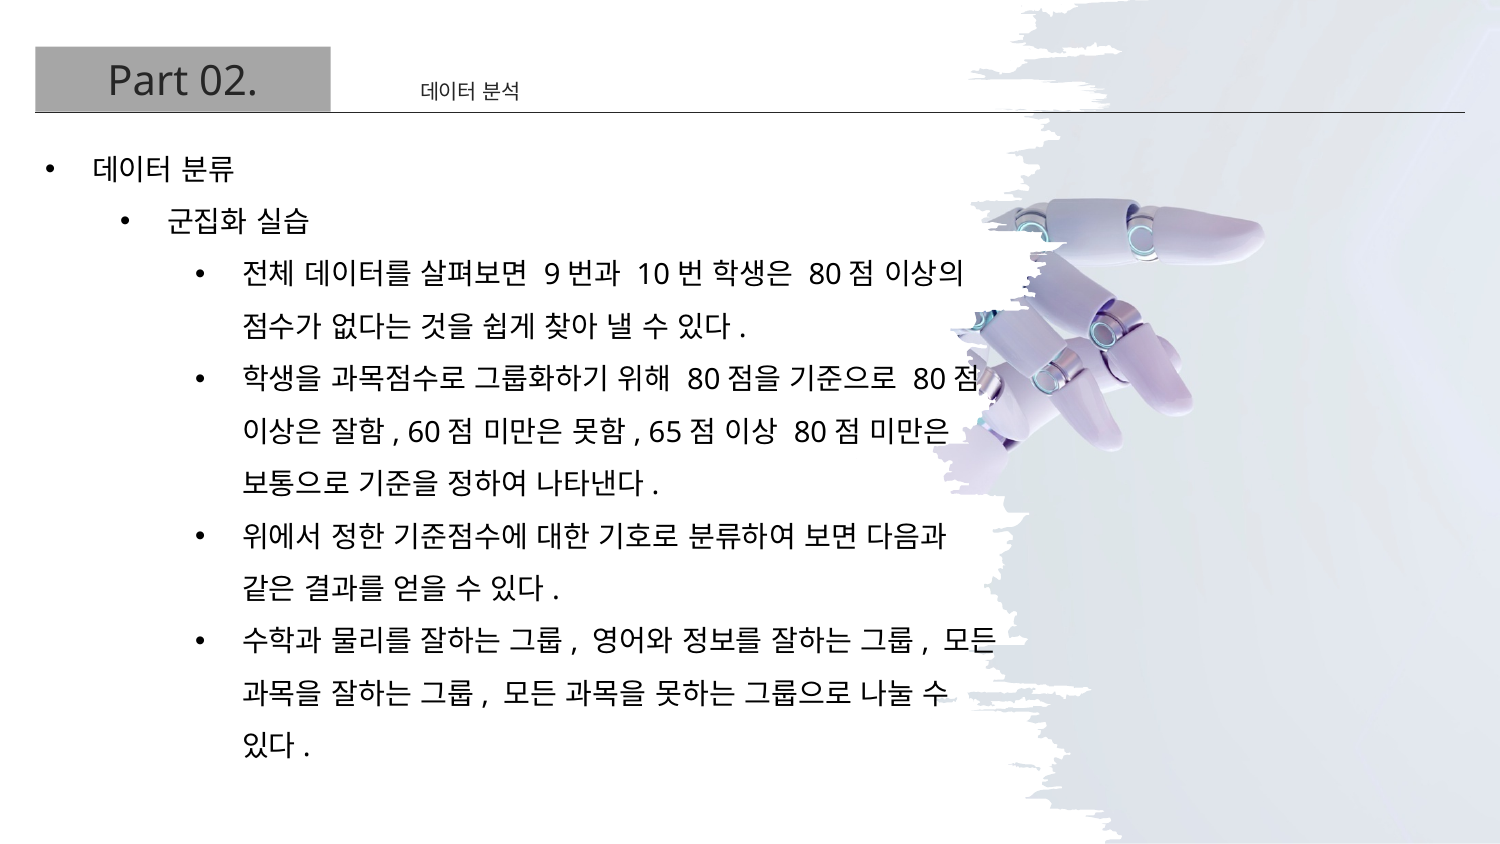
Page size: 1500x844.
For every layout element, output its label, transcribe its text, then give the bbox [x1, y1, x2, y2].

text_box 데이터 분석 [316, 71, 625, 111]
picture [855, 0, 1500, 844]
text_box 데이터 분류 군집화 실습 전체 데이터를 살펴보면 9번과 10번 학생은 80점 이상의 점수가 없다는 것을 쉽게 찾아 낼 수 있다. 학생을 과목점수로 그룹화하기 위해 80점을 기준으로 80점 이상은 잘함, 60점 미만은 못함, 65점 이상 80점 미만은 보통으로 기준을 정하여 나타낸다. 위에서 정한 기준점수에 대한 기호로 분류하여 보면 다음과 같은 결과를 얻을 수 있다. 수학과 물리를 잘하는 그룹, 영어와 정보를 잘하는 그룹, 모든 과목을 잘하는 그룹, 모든 과목을 못하는 그룹으로 나눌 수 있다. [30, 125, 850, 770]
text_box Part 02. [35, 46, 331, 111]
